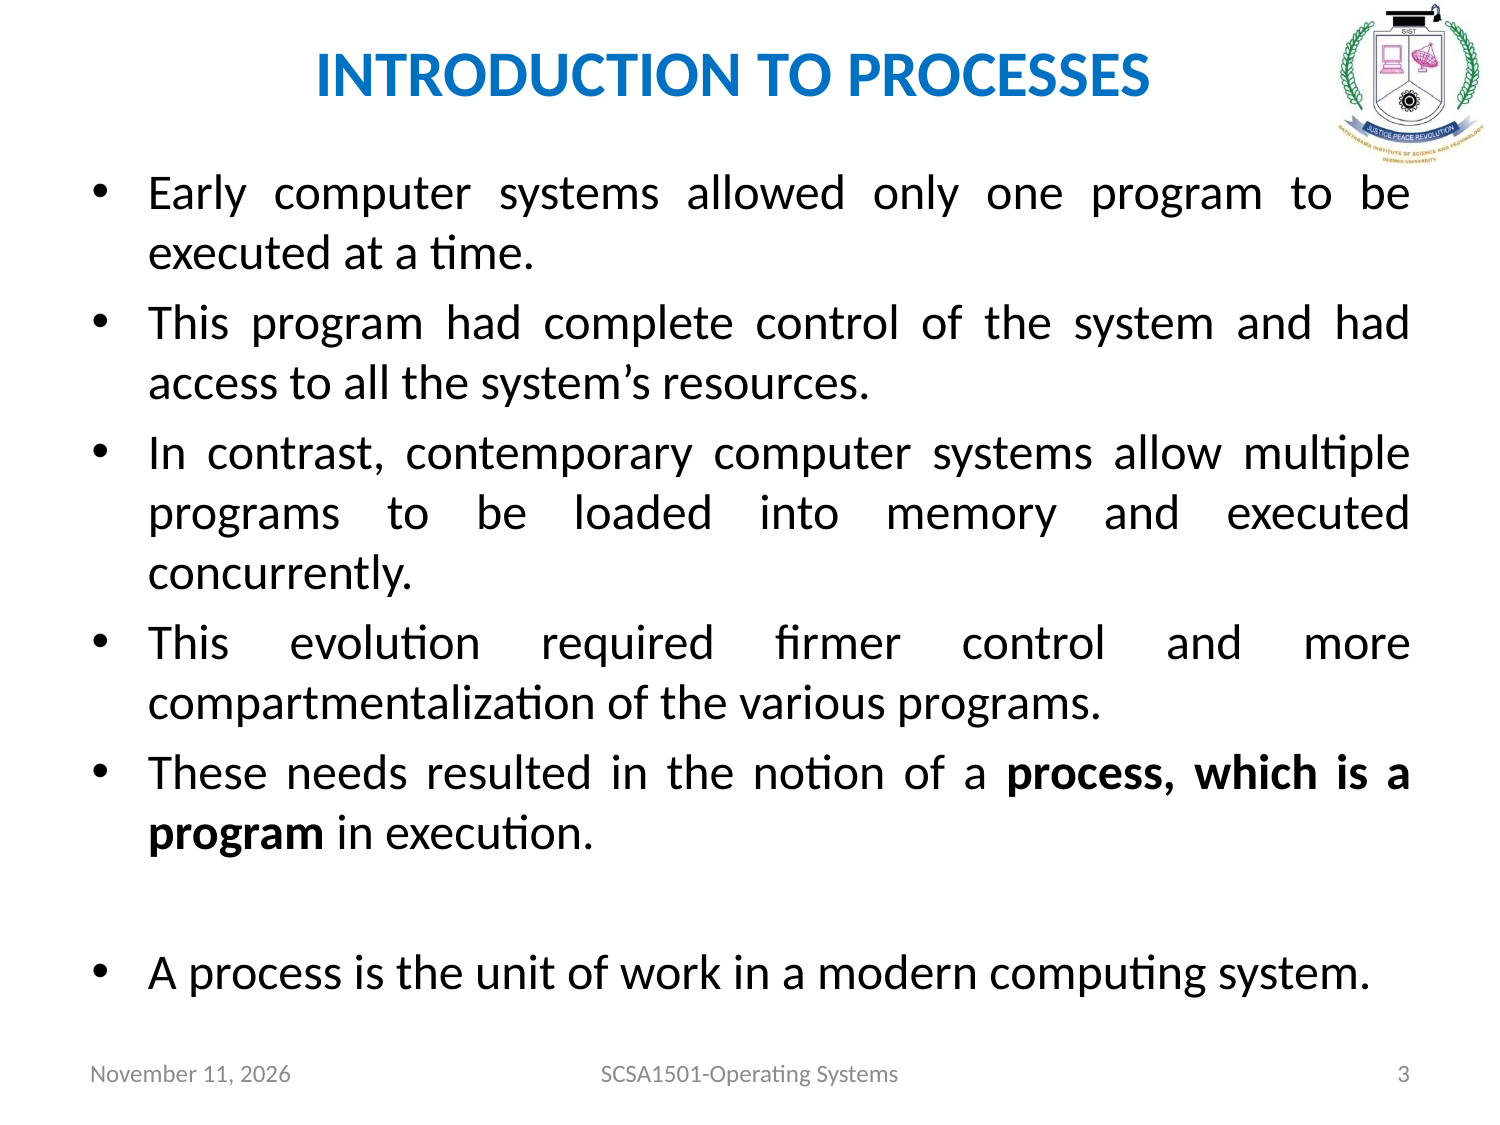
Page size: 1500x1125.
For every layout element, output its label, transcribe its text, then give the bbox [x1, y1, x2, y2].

footer SCSA1501-Operating Systems [512, 1042, 988, 1103]
slide_number 3 [1074, 1042, 1425, 1103]
list Early computer systems allowed only one program to be executed at a time. This program had complete control of the system and had access to all the system’s resources. In contrast, contemporary computer systems allow multiple programs to be loaded into memory and executed concurrently. This evolution required firmer control and more compartmentalization of the various programs. These needs resulted in the notion of a process, which is a program in execution. A process is the unit of work in a modern computing system. [76, 152, 1427, 1020]
picture [1320, 0, 1500, 180]
title INTRODUCTION TO PROCESSES [58, 23, 1409, 118]
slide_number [75, 1042, 425, 1103]
